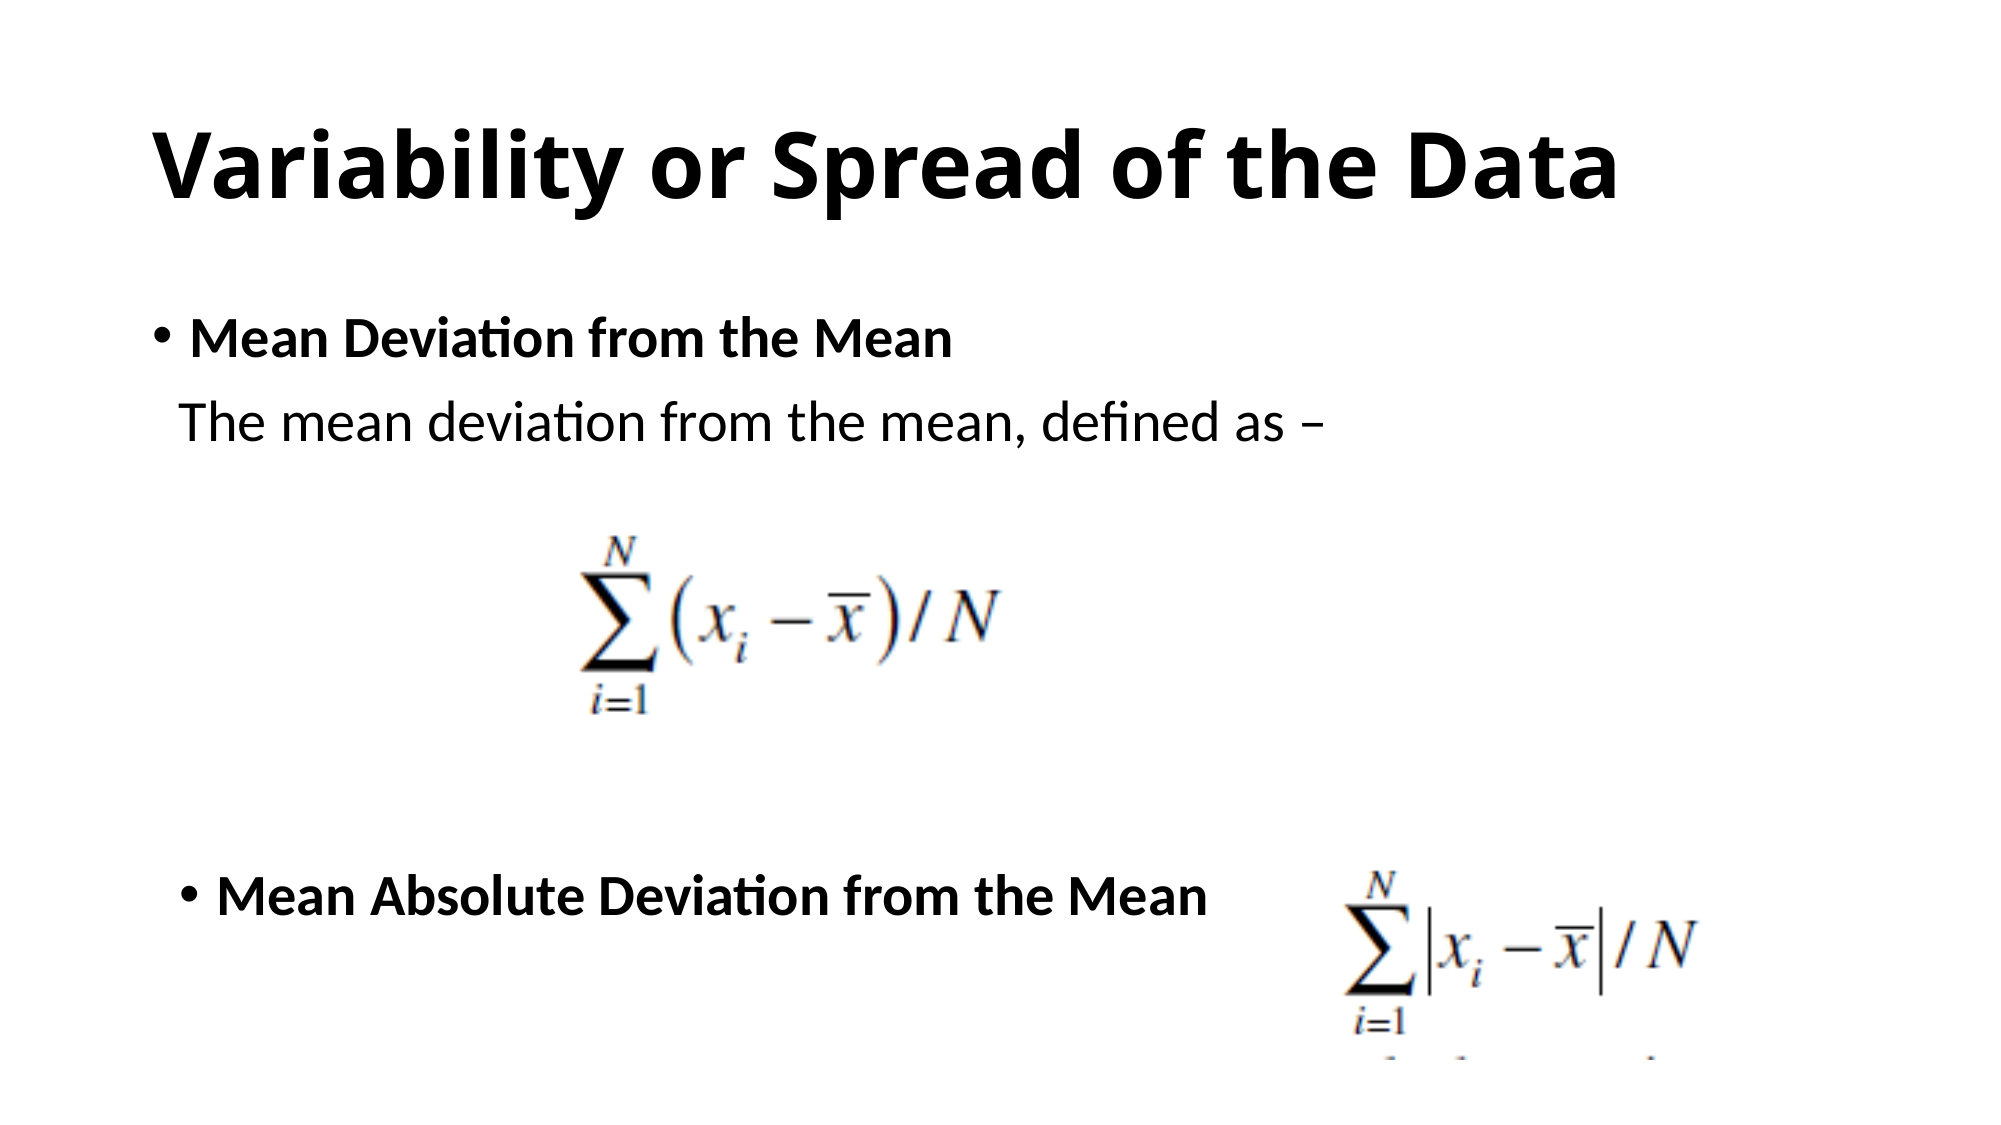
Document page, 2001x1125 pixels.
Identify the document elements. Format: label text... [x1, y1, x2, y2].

list Mean Deviation from the Mean The mean deviation from the mean, defined as – [137, 299, 1863, 501]
picture [579, 519, 1013, 721]
text_box Mean Absolute Deviation from the Mean [164, 858, 1224, 936]
picture [1324, 858, 1711, 1060]
title Variability or Spread of the Data [137, 59, 1863, 278]
